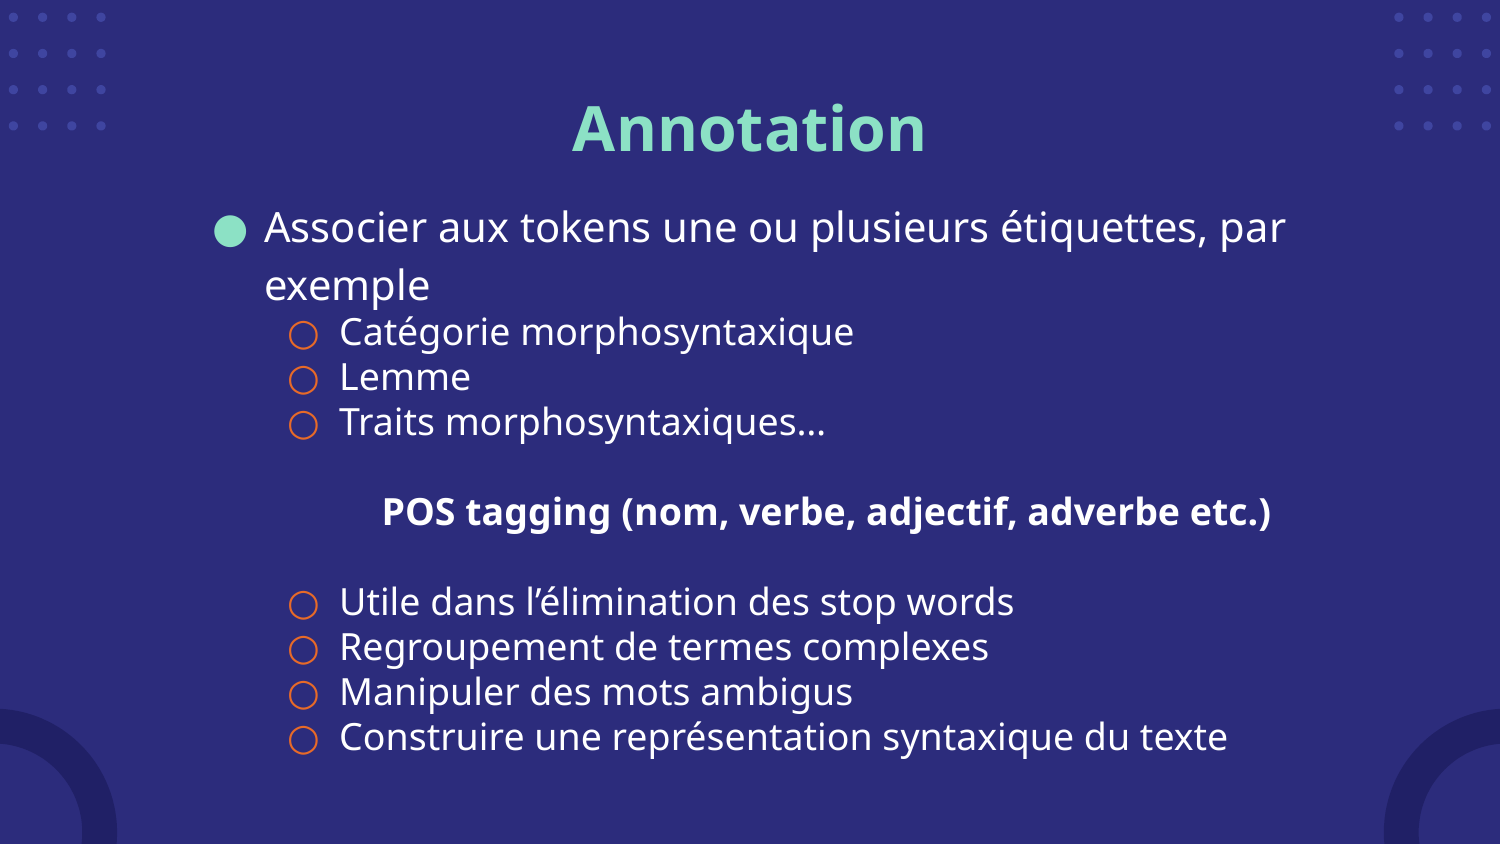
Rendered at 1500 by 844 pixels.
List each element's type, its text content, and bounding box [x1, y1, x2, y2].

title Annotation [118, 73, 1383, 168]
subtitle Associer aux tokens une ou plusieurs étiquettes, par exemple Catégorie morphosyntaxique Lemme Traits morphosyntaxiques… POS tagging (nom, verbe, adjectif, adverbe etc.) Utile dans l’élimination des stop words Regroupement de termes complexes Manipuler des mots ambigus Construire une représentation syntaxique du texte [174, 178, 1382, 815]
